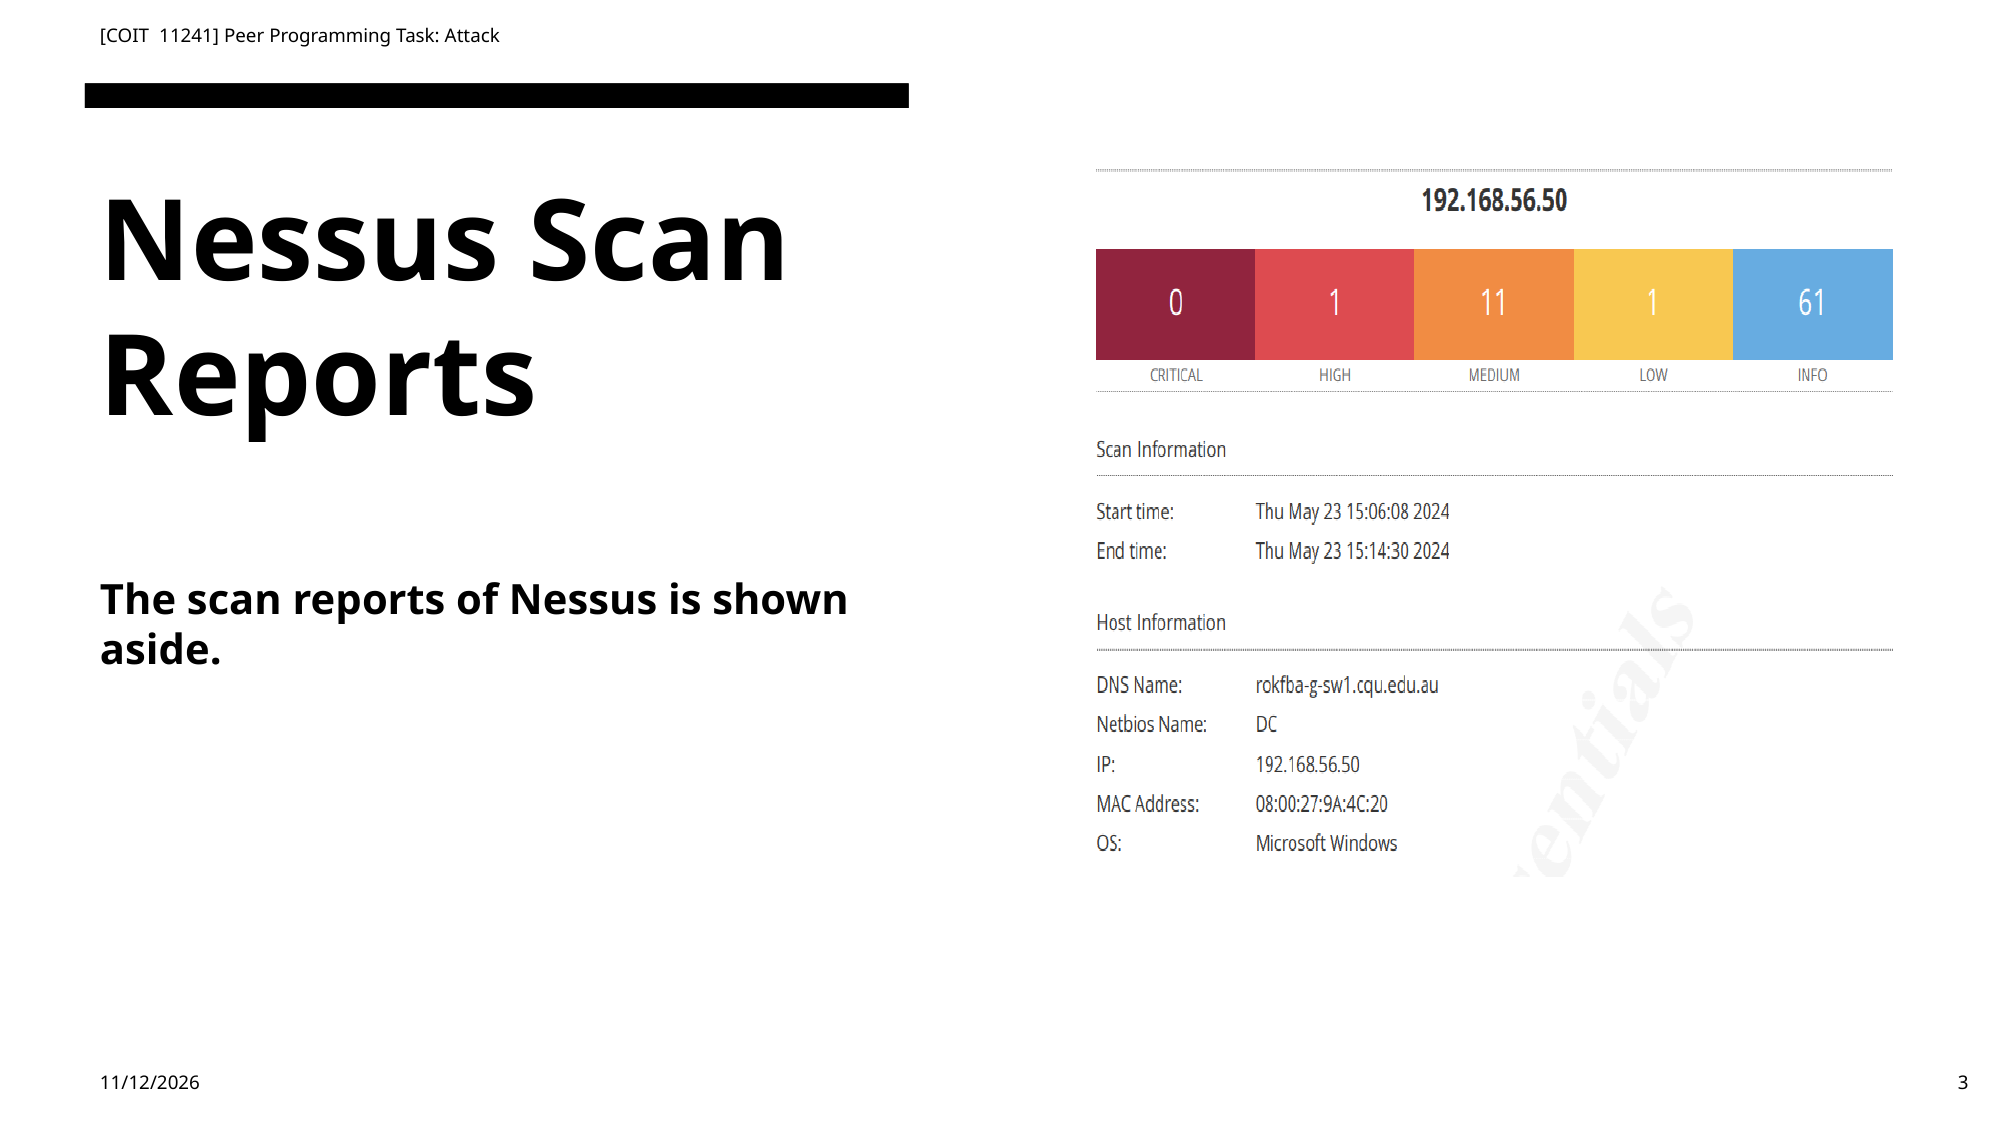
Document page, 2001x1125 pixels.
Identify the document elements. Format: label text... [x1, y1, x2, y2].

slide_number 3 [1879, 1053, 1984, 1114]
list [1092, 160, 1917, 877]
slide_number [84, 1053, 535, 1114]
footer [COIT 11241] Peer Programming Task: Attack [84, 16, 760, 76]
title Nessus Scan Reports The scan reports of Nessus is shown aside. [84, 160, 909, 960]
